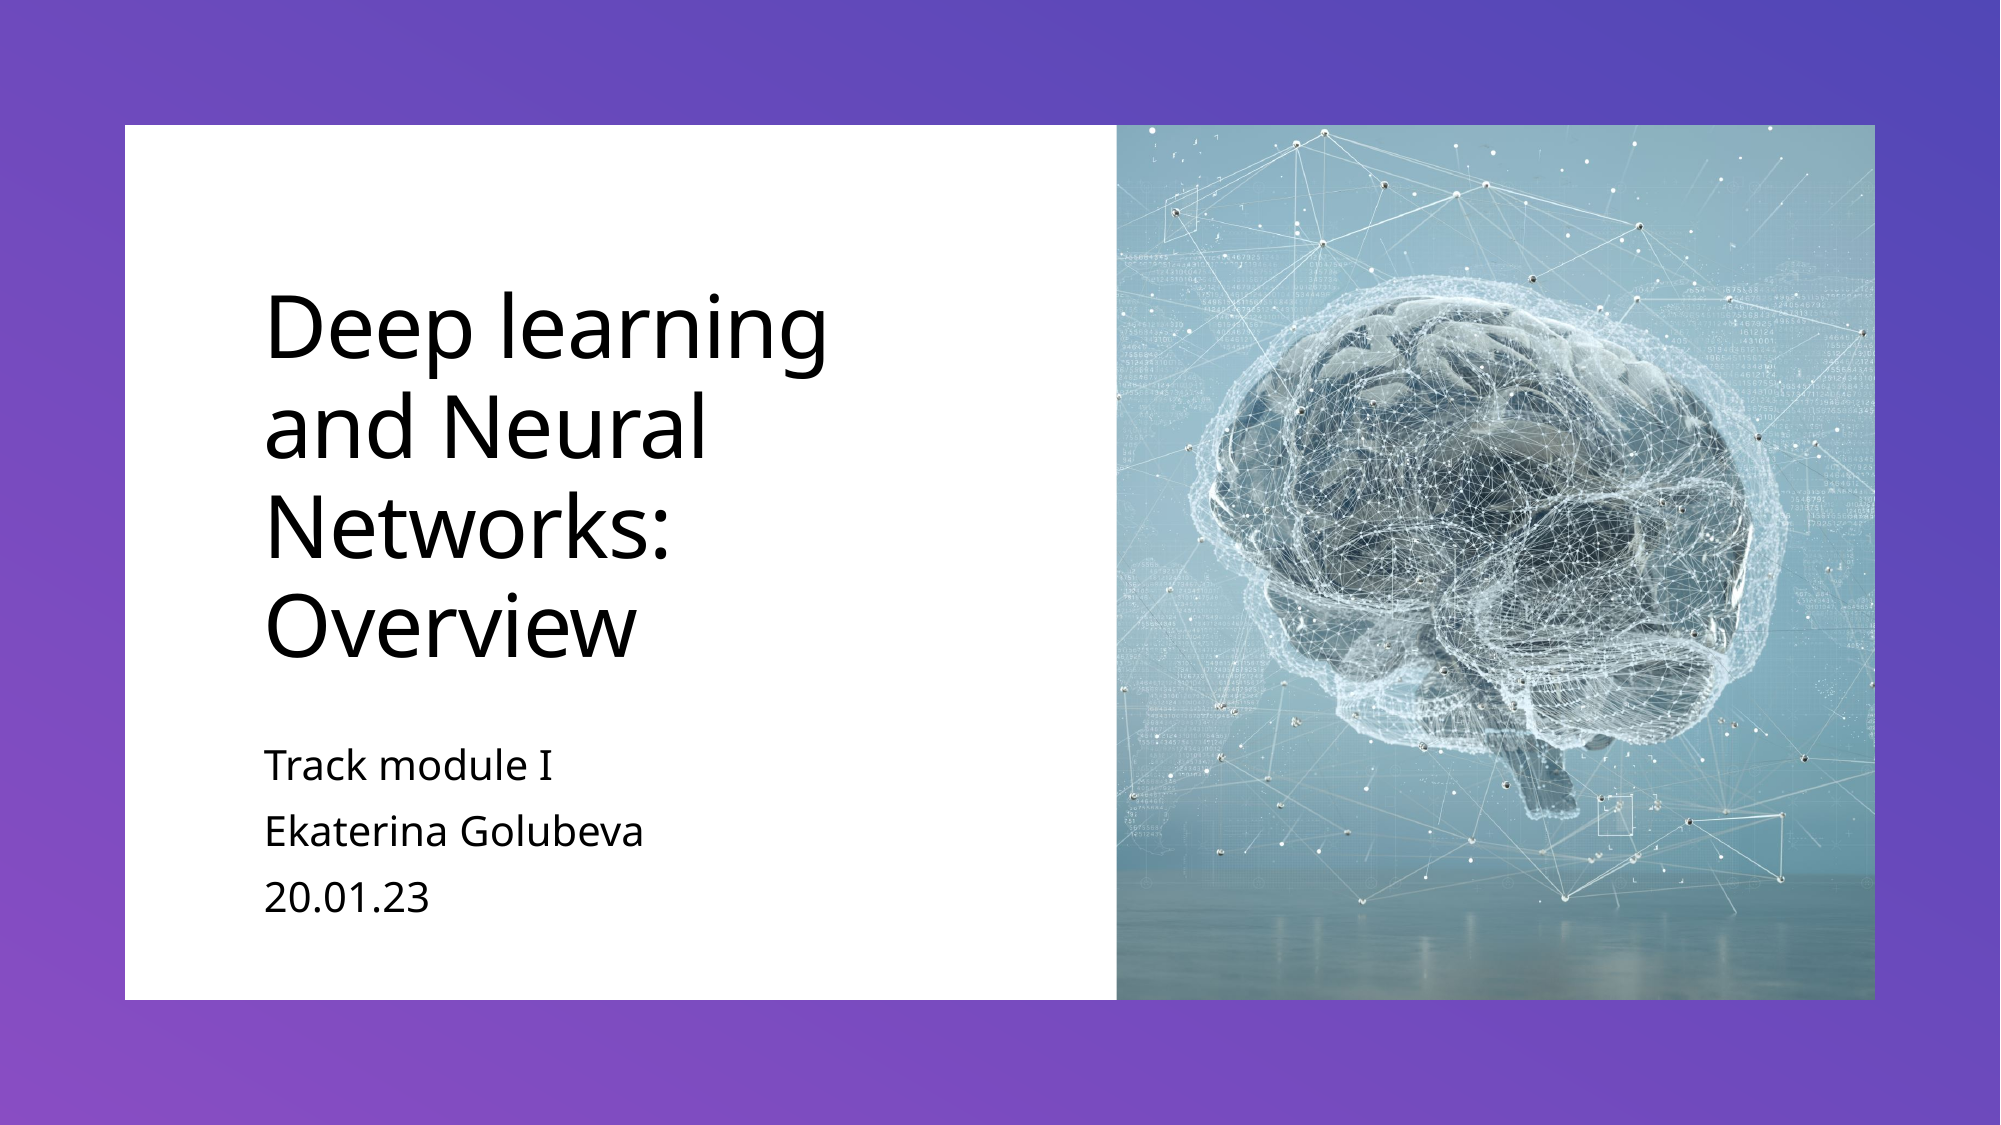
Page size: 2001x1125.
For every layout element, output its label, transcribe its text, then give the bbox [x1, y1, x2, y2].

subtitle Track module I Ekaterina Golubeva 20.01.23 [248, 734, 1017, 935]
title Deep learning and Neural Networks: Overview [248, 248, 1017, 708]
picture [1116, 124, 1875, 1001]
text_box [0, 0, 2000, 1125]
text_box [124, 124, 1116, 1001]
